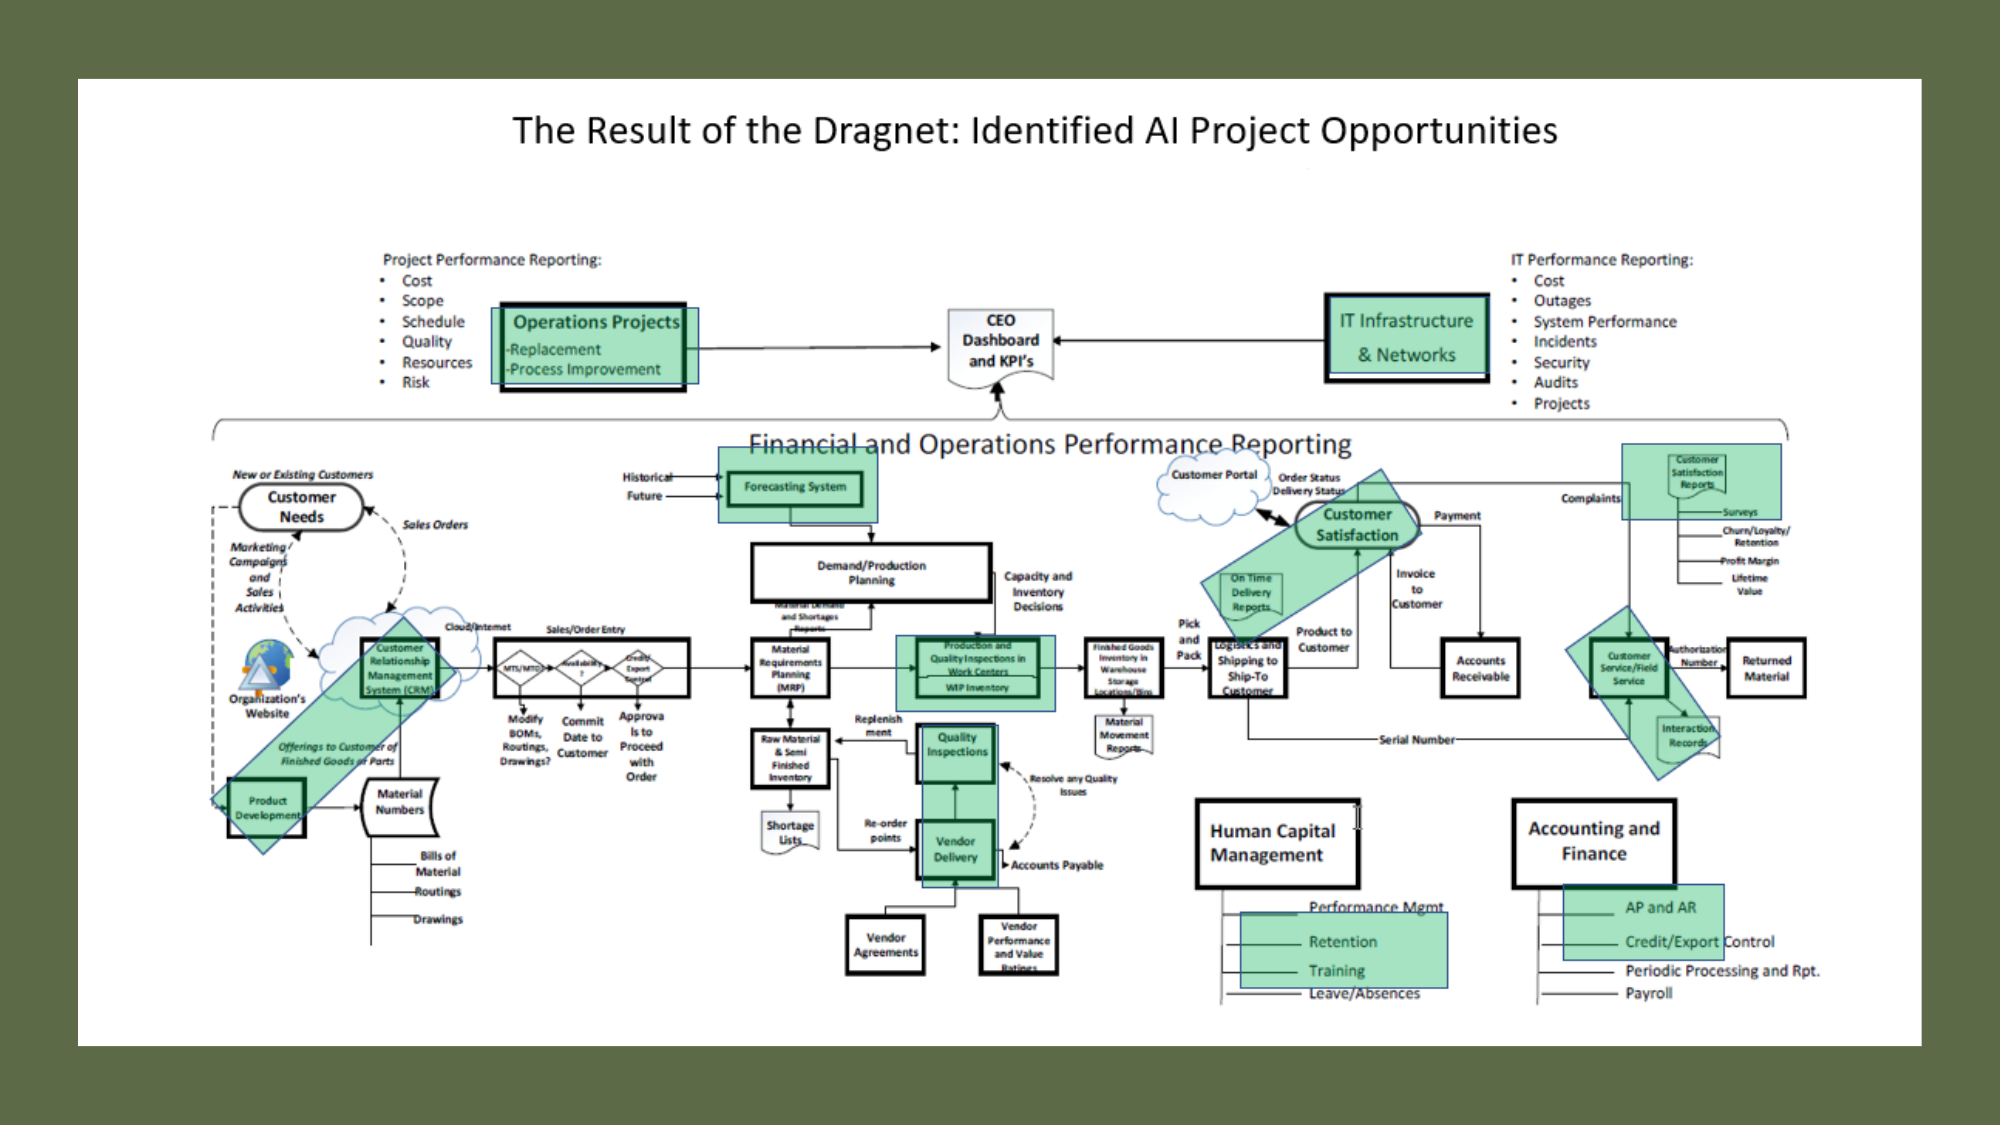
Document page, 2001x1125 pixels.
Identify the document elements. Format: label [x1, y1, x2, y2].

text_box [0, 0, 2000, 1125]
picture [176, 105, 1824, 1020]
text_box [77, 78, 1923, 1047]
